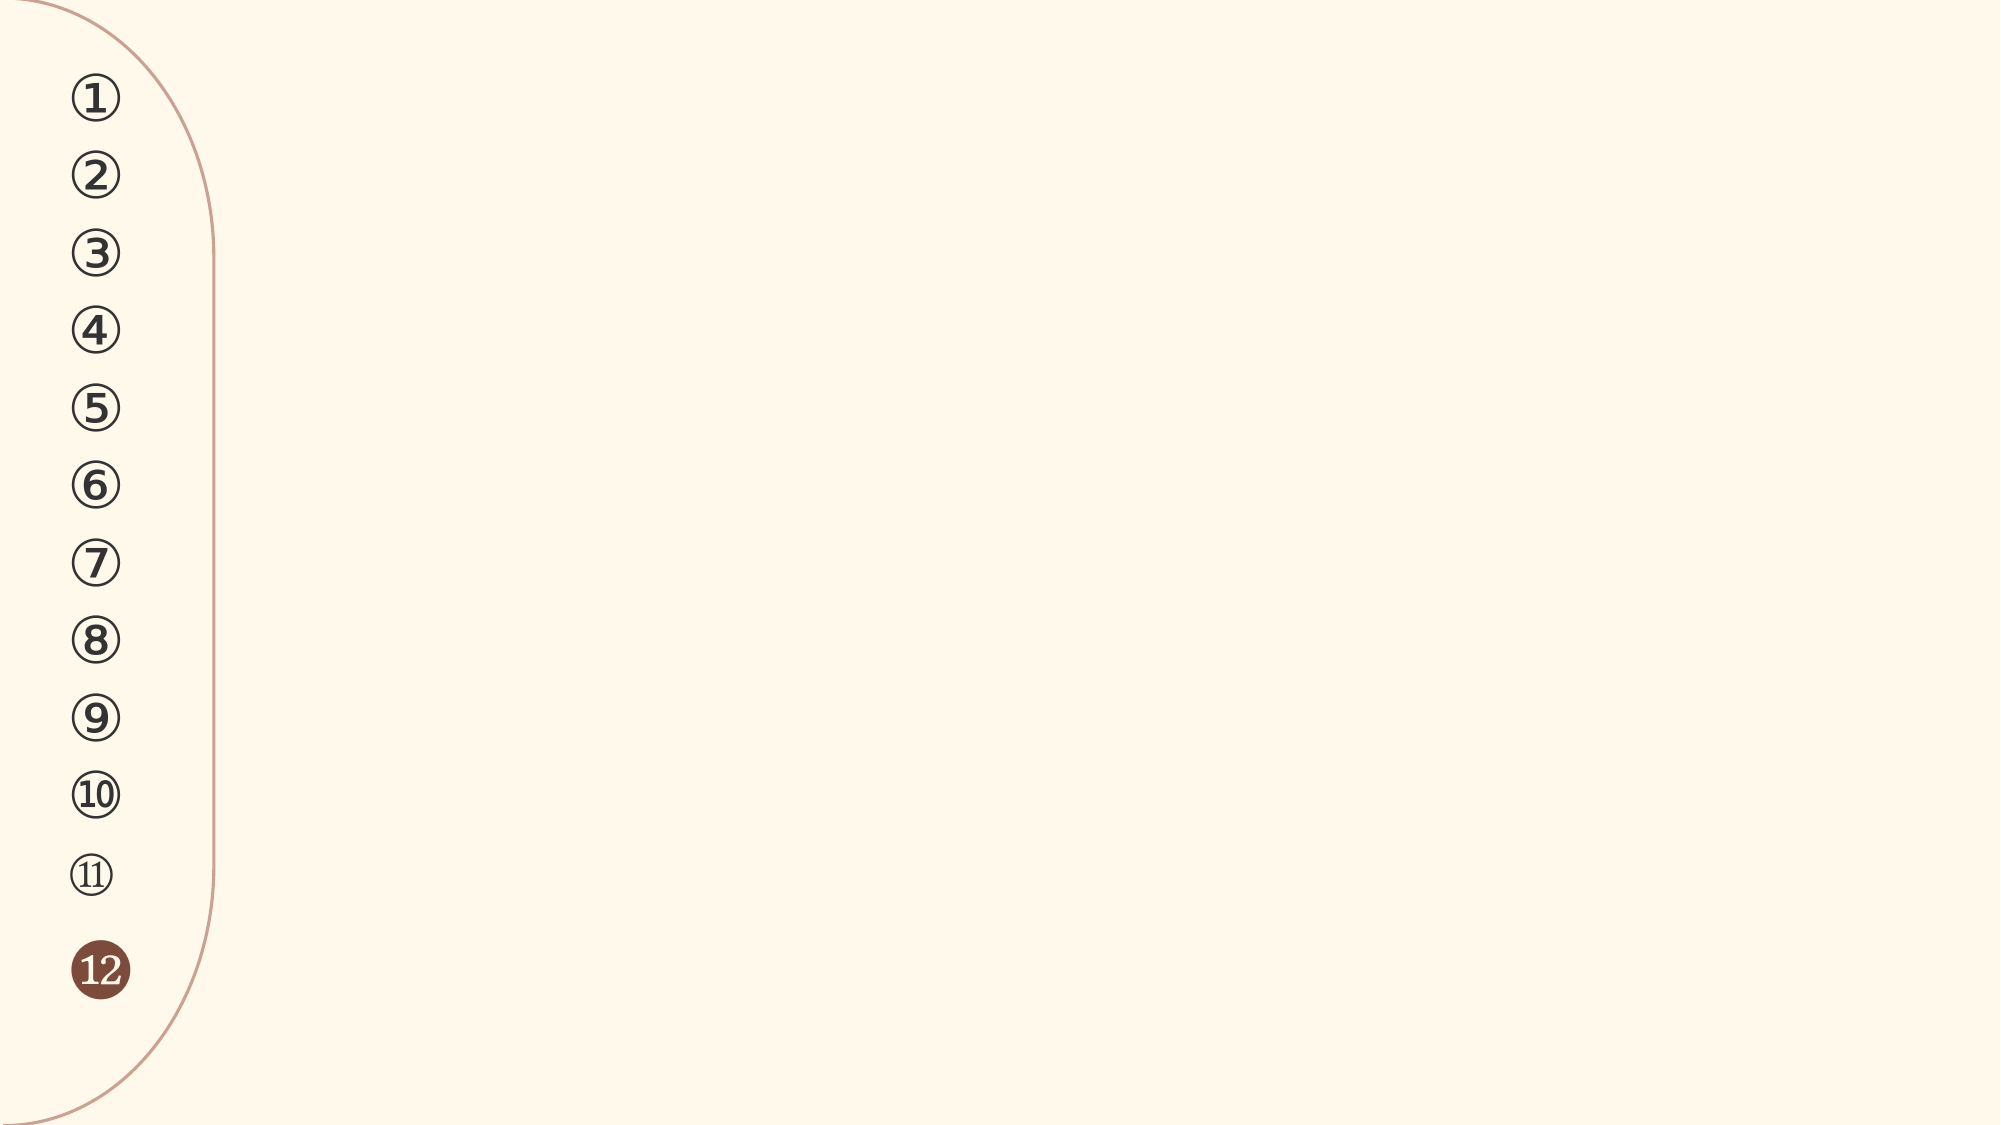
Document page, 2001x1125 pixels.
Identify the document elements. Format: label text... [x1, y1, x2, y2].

text_box [3, 0, 215, 1125]
text_box ①②③④⑤⑥⑦⑧⑨⑩ ⑪⓬ [52, 49, 130, 1024]
